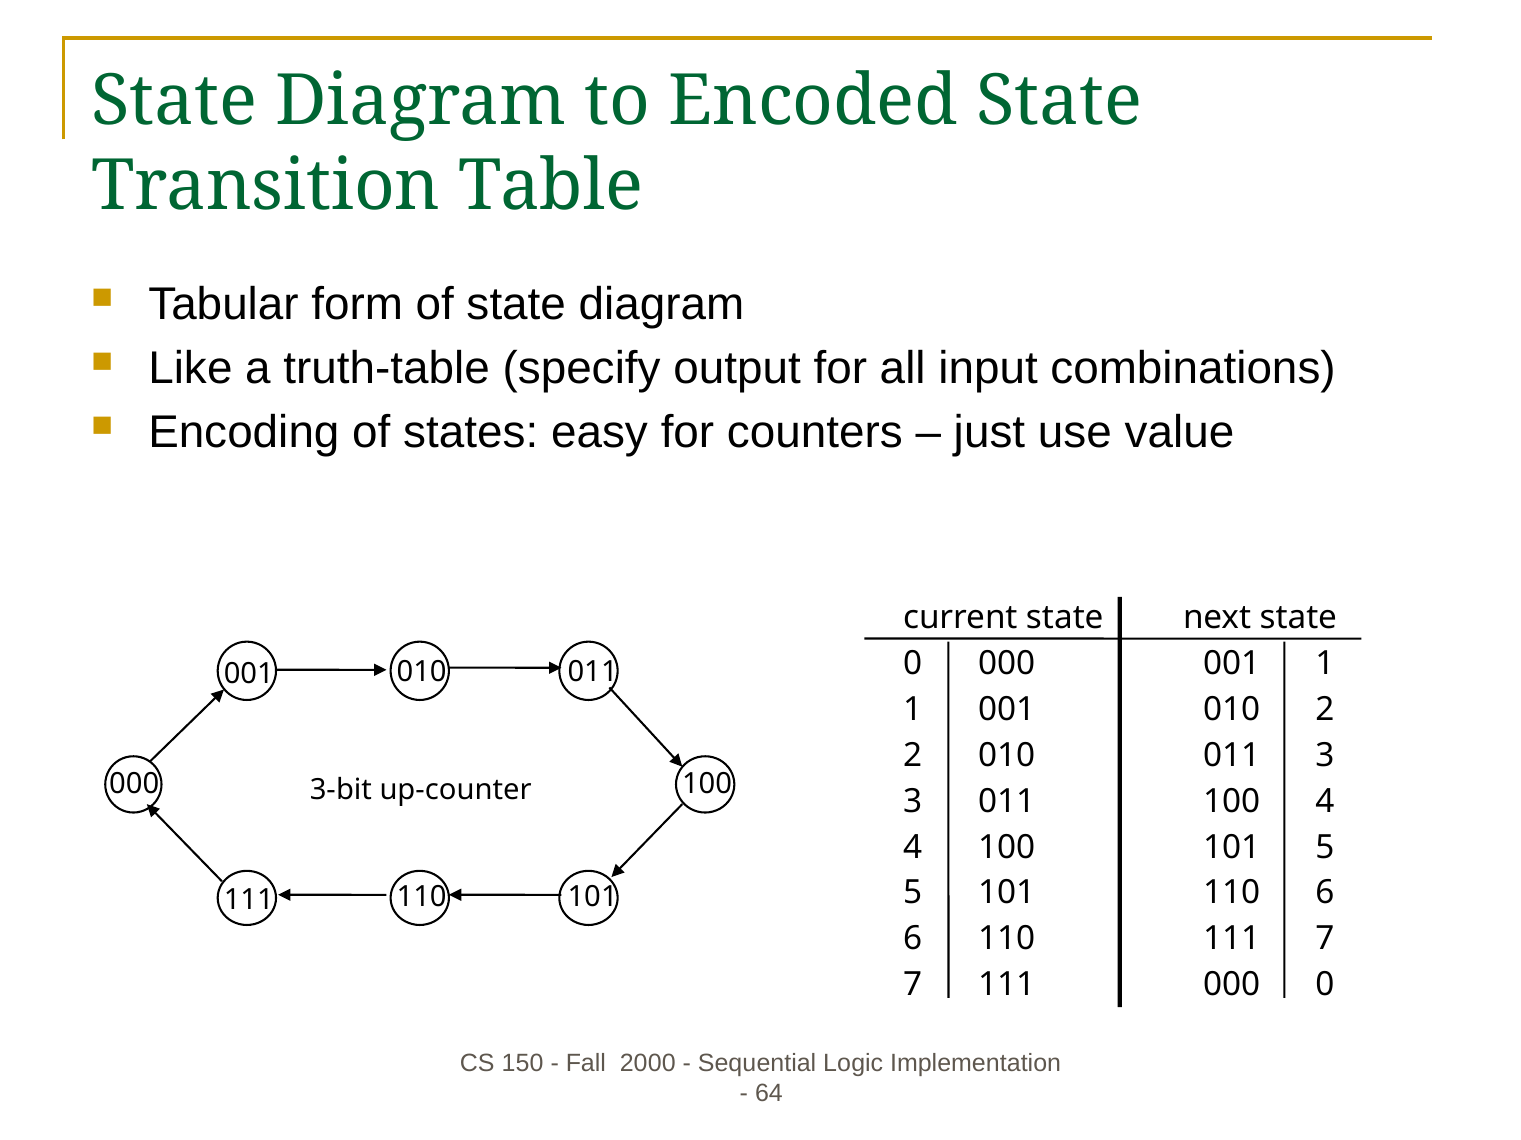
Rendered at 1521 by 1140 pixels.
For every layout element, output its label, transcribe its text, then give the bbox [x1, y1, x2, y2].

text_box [864, 544, 1435, 1066]
footer CS 150 - Fall 2000 - Sequential Logic Implementation - 64 [444, 1038, 1079, 1115]
list Tabular form of state diagram Like a truth-table (specify output for all input combinations) Encoding of states: easy for counters – just use value [76, 265, 1445, 1019]
title State Diagram to Encoded State Transition Table [76, 46, 1445, 236]
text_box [99, 641, 742, 933]
